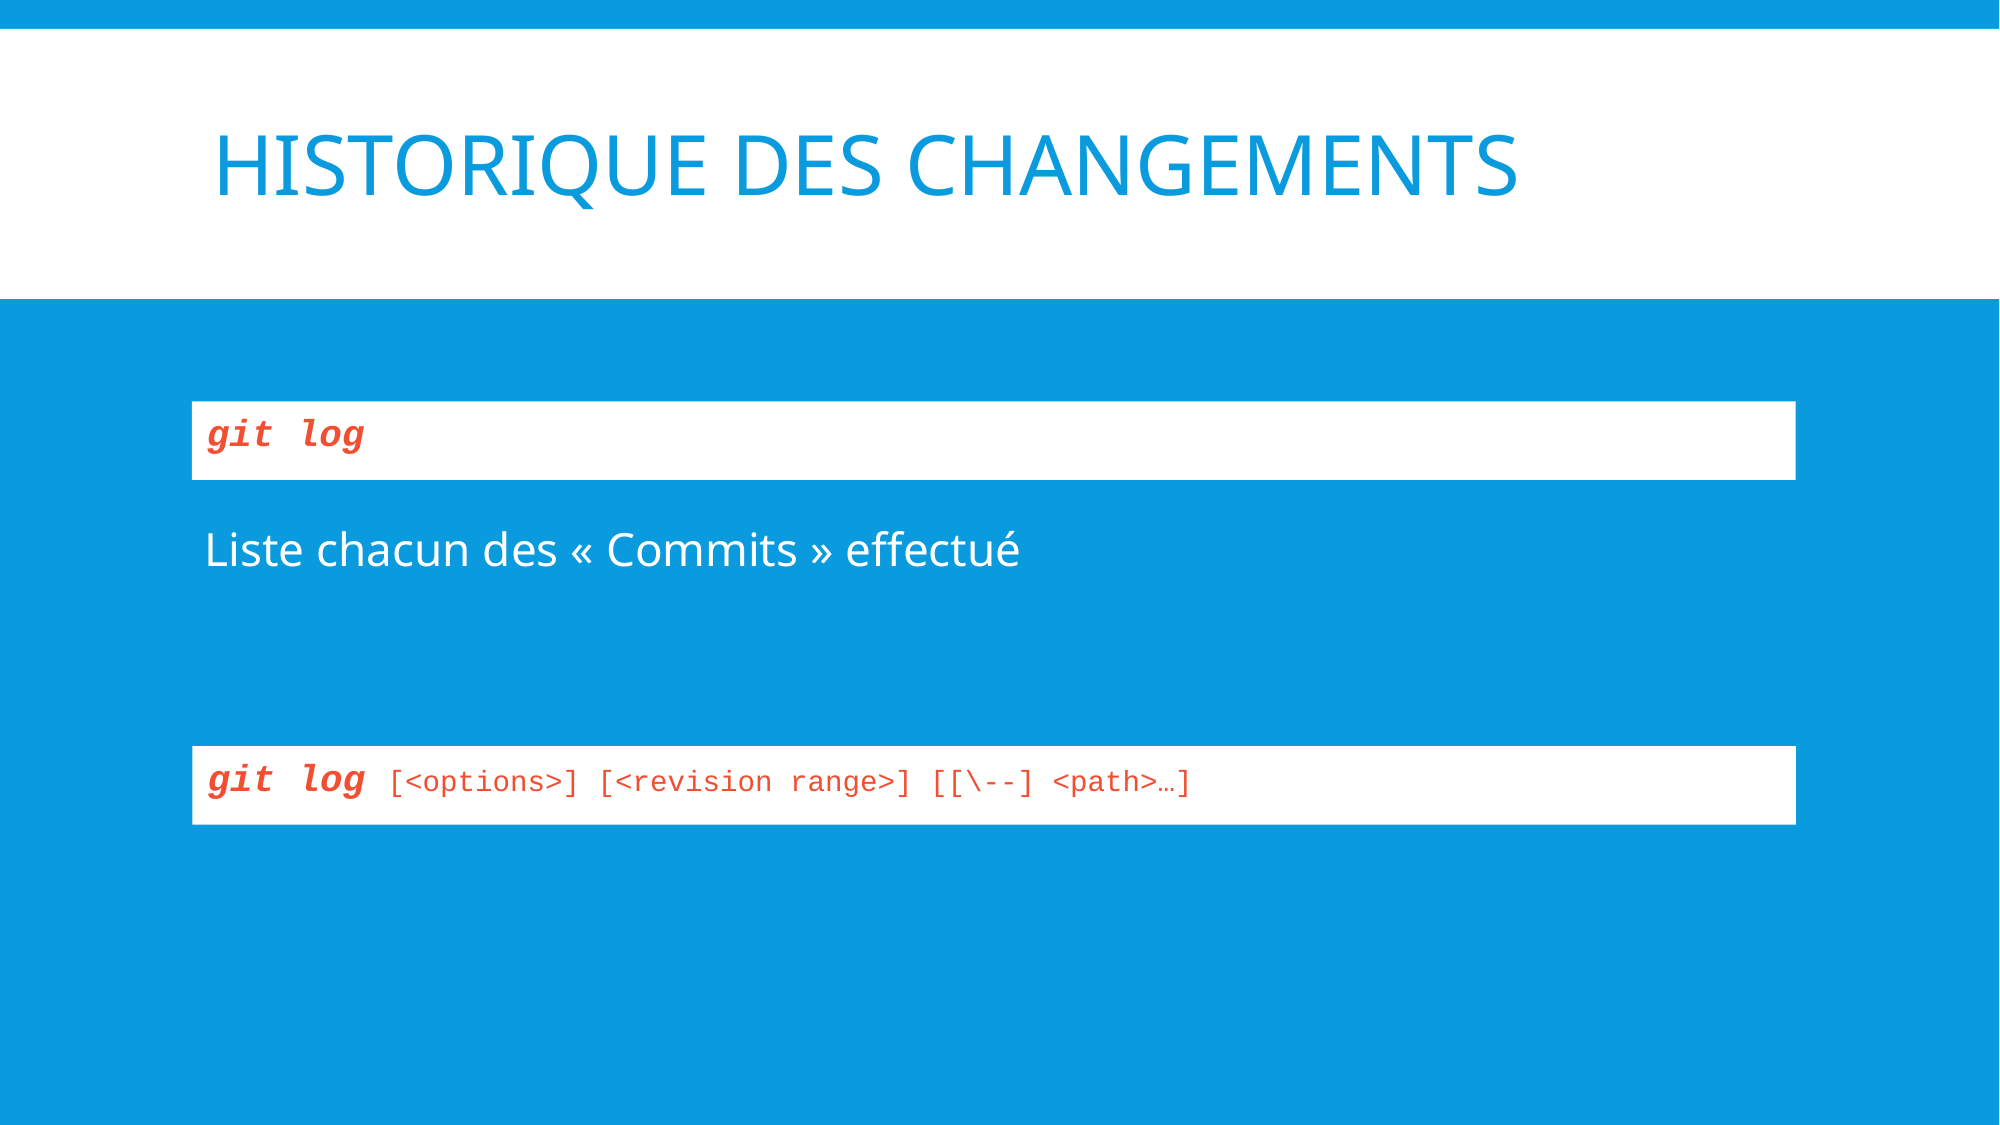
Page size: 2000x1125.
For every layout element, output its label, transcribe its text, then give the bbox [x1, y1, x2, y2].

list Liste chacun des « Commits » effectué [189, 519, 1795, 600]
title Historique des changements [197, 46, 1802, 295]
text_box git log [191, 401, 1796, 480]
text_box git log [<options>] [<revision range>] [[\--] <path>…​] [192, 746, 1796, 825]
